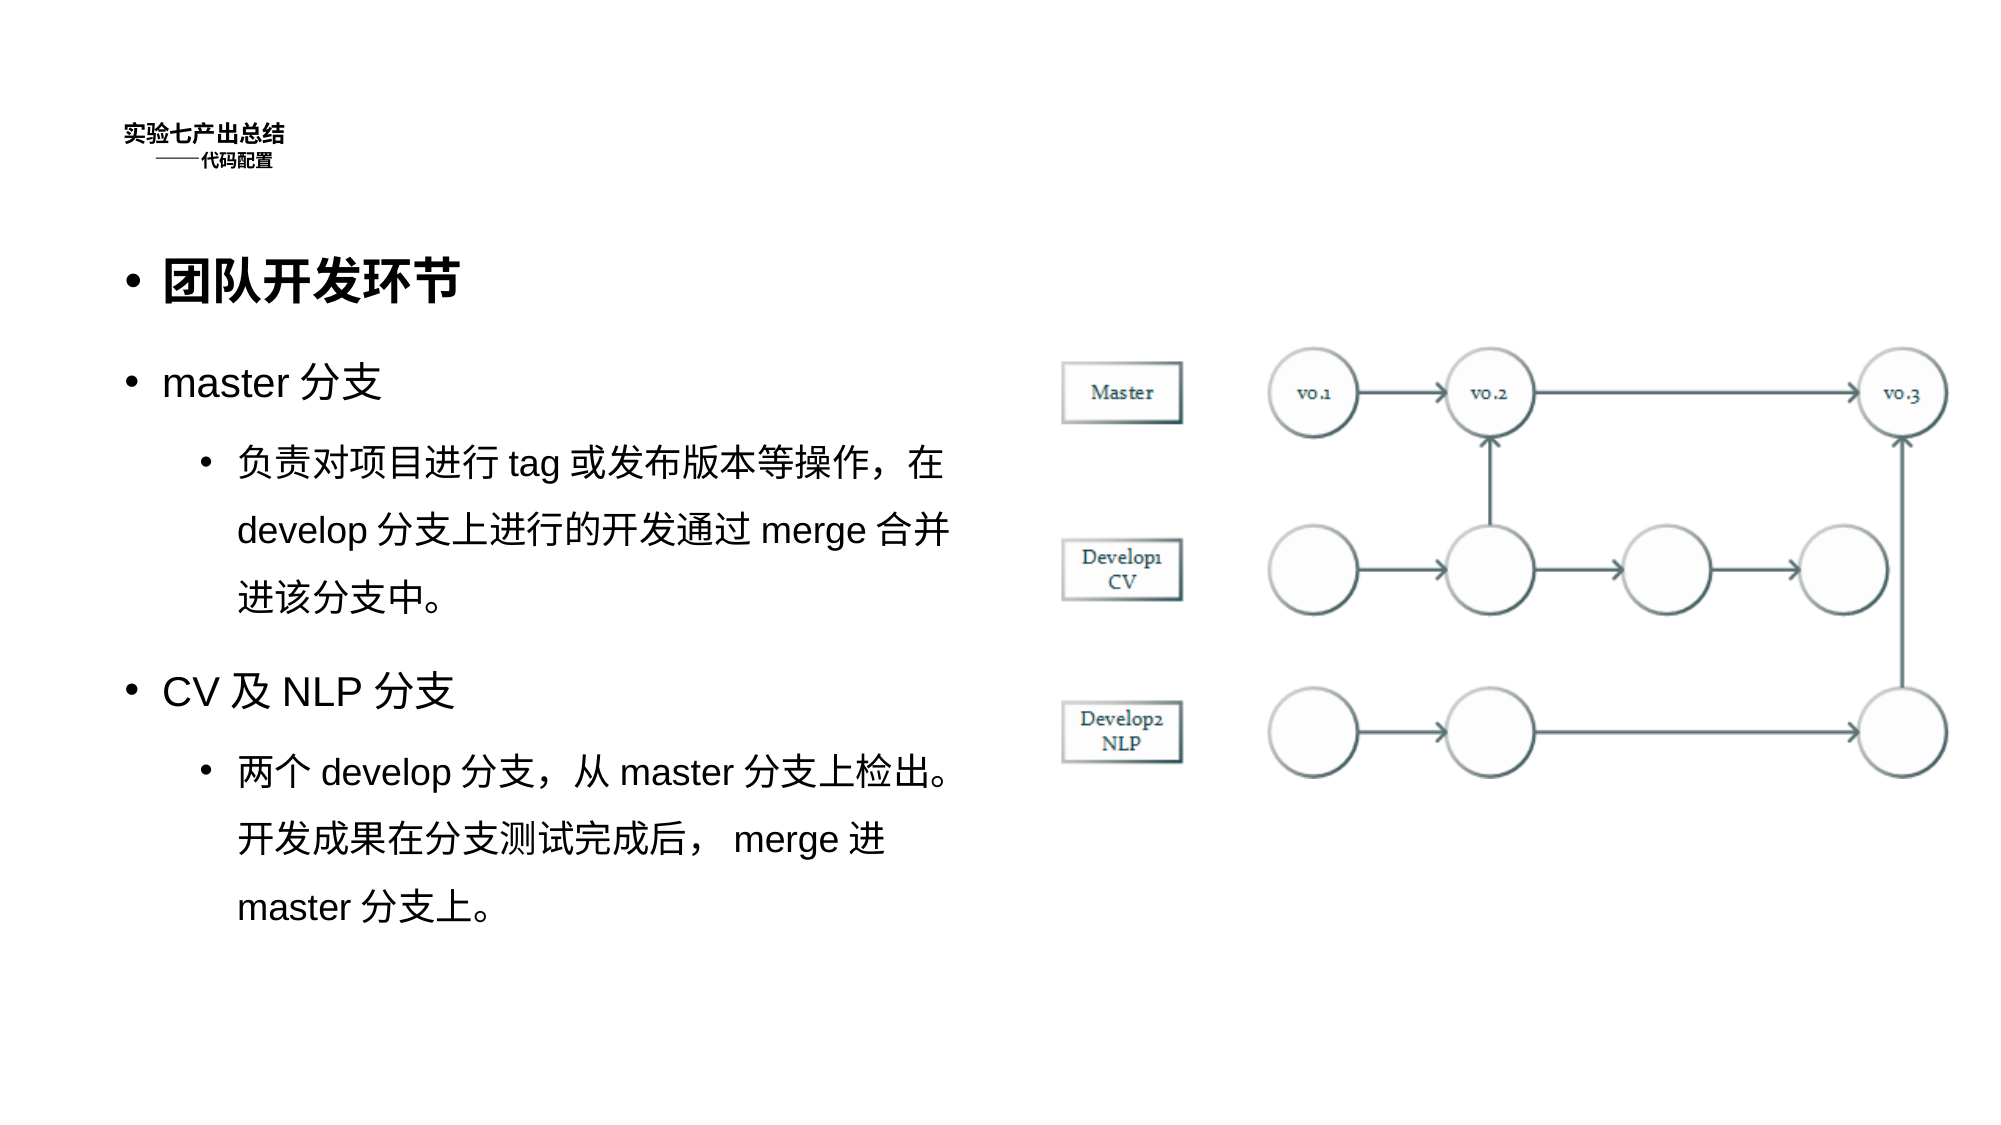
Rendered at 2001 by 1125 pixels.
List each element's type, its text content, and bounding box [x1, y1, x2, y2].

title 实验七产出总结 ——代码配置 [108, 13, 1881, 180]
text_box 团队开发环节 master分支 负责对项目进行tag或发布版本等操作，在develop分支上进行的开发通过merge合并进该分支中。 CV及NLP分支 两个develop分支，从master分支上检出。开发成果在分支测试完成后，merge进master分支上。 [109, 212, 1000, 1040]
picture [1060, 346, 1950, 779]
